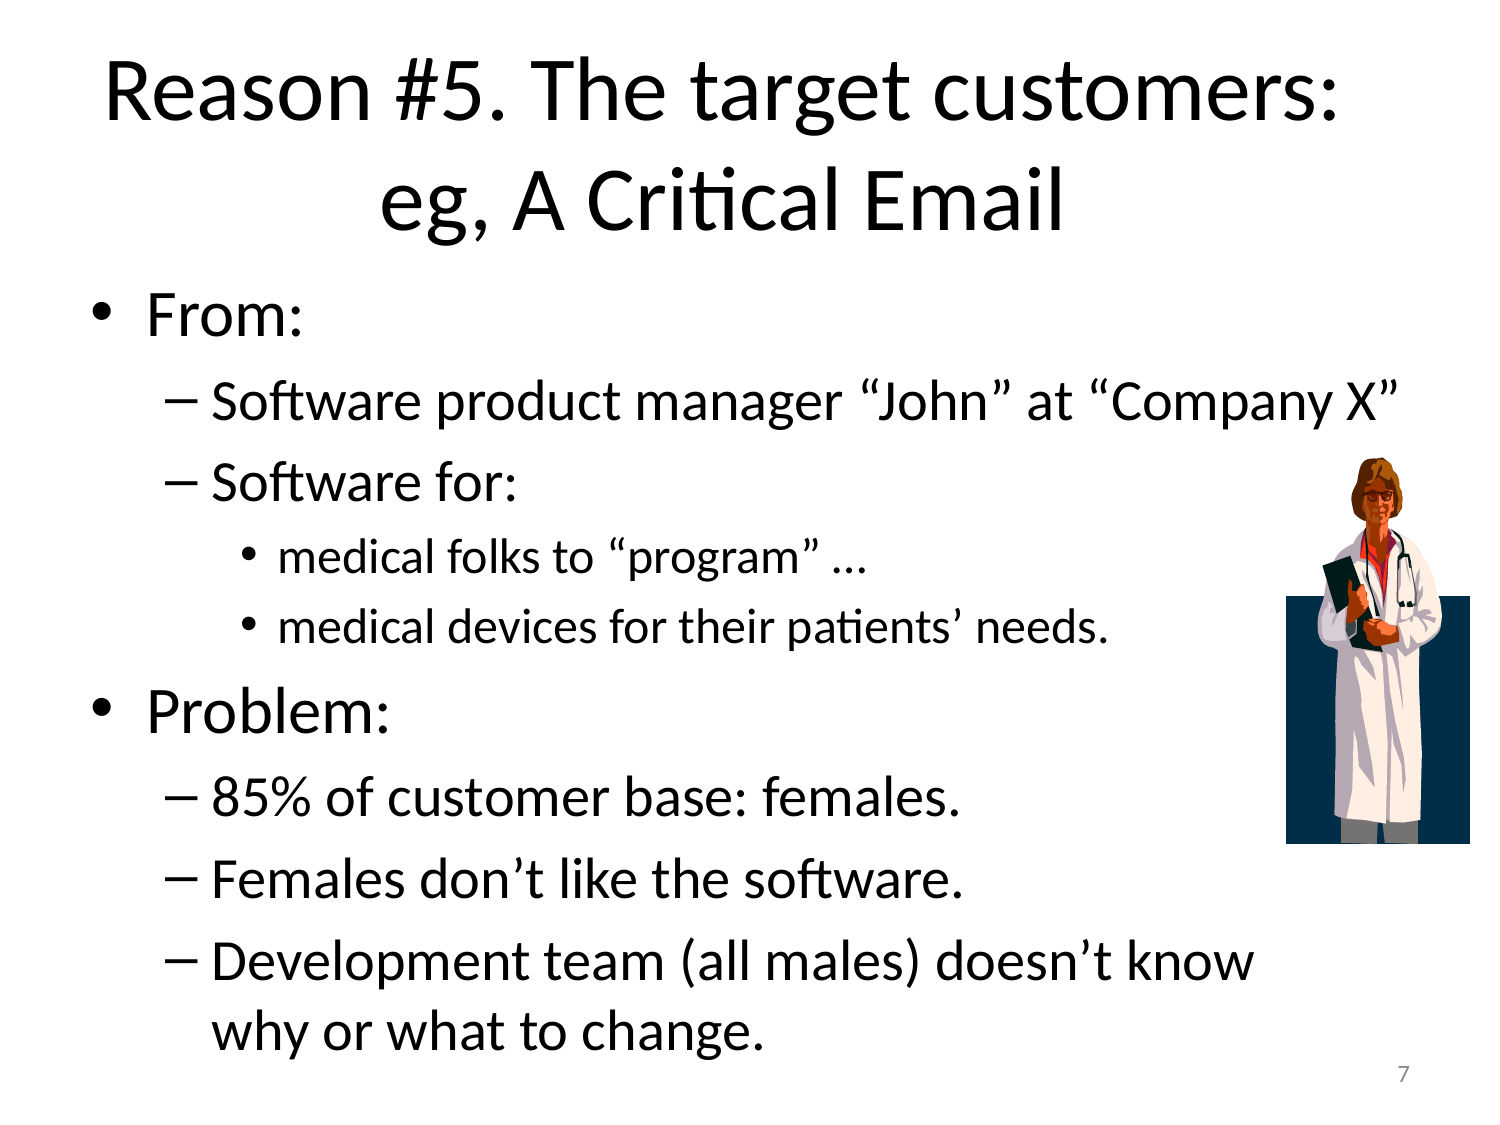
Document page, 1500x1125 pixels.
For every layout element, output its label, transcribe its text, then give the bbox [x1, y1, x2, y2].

title Reason #5. The target customers: eg, A Critical Email [75, 45, 1373, 233]
slide_number 7 [1074, 1042, 1425, 1103]
picture [1285, 457, 1471, 845]
list From: Software product manager “John” at “Company X” Software for: medical folks to “program” … medical devices for their patients’ needs. Problem: 85% of customer base: females. Females don’t like the software. Development team (all males) doesn’t know why or what to change. [75, 262, 1471, 1005]
